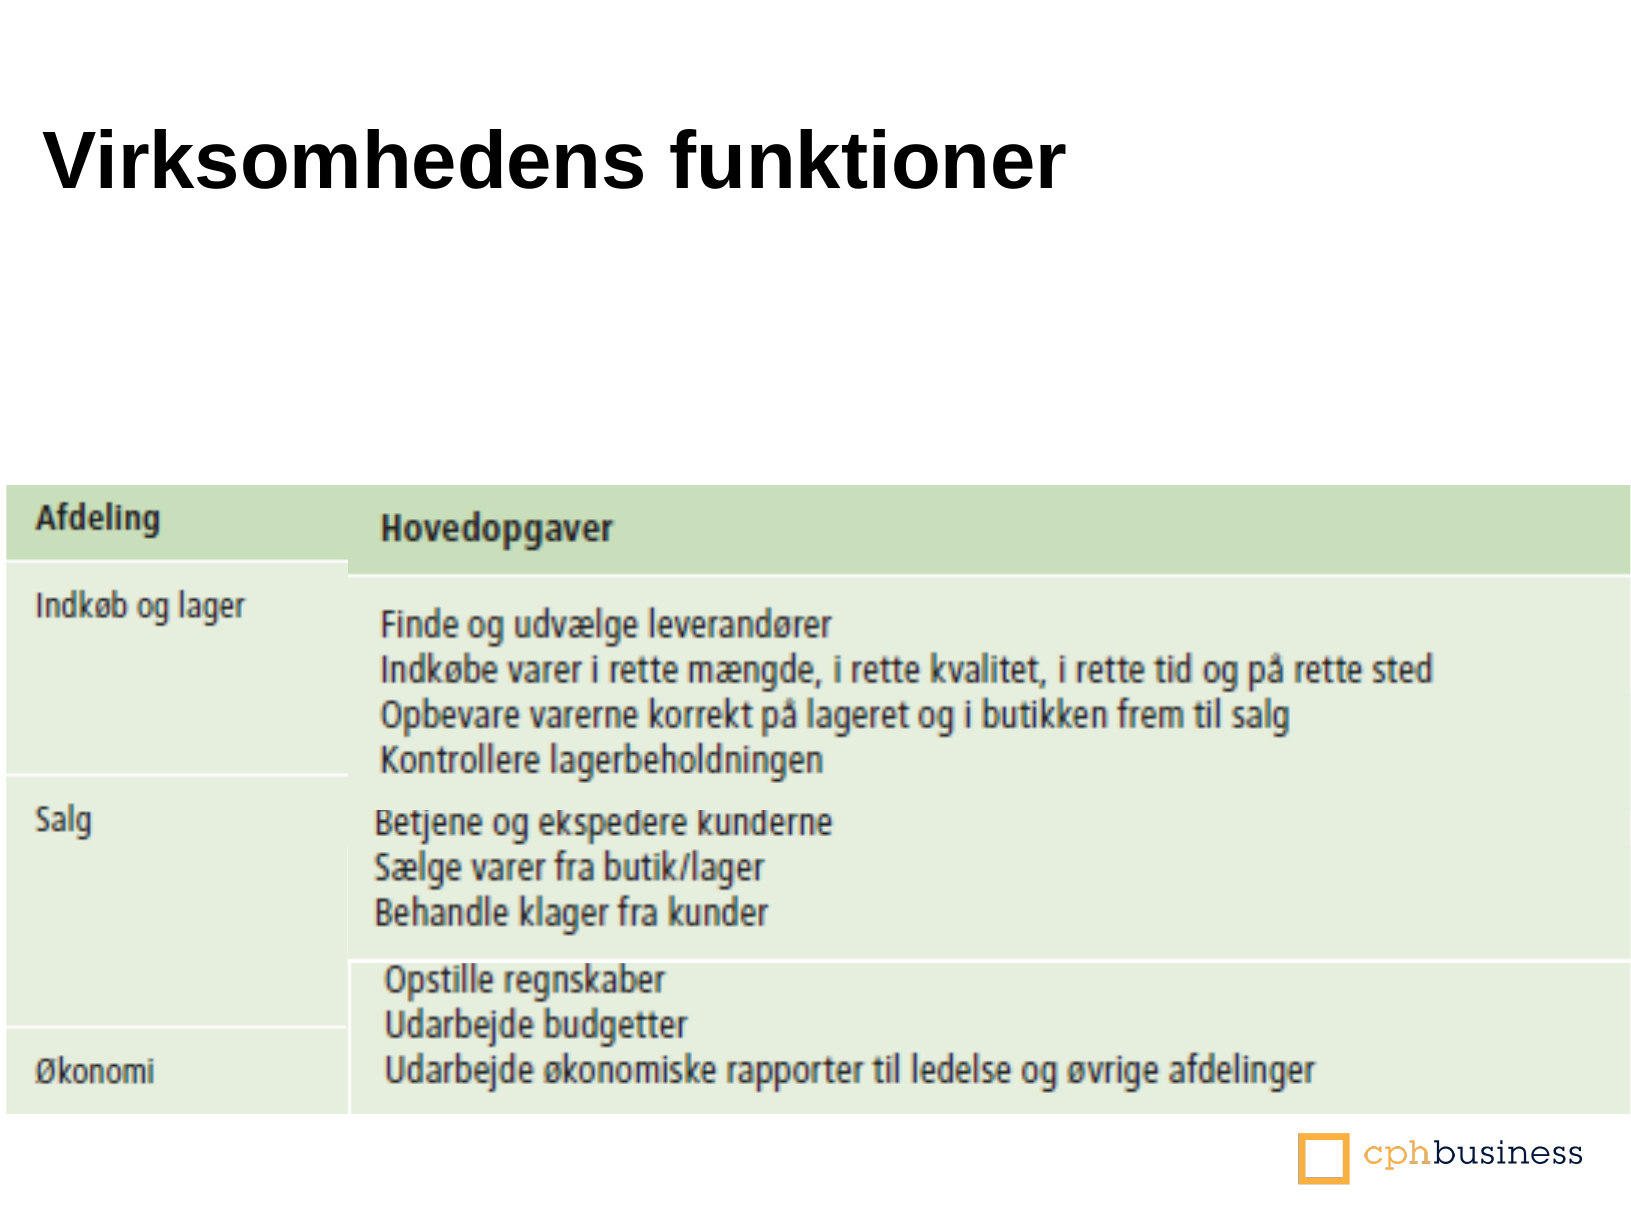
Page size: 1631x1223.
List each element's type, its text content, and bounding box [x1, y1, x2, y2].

text_box Virksomhedens funktioner [27, 54, 1593, 258]
picture [5, 484, 1631, 1223]
